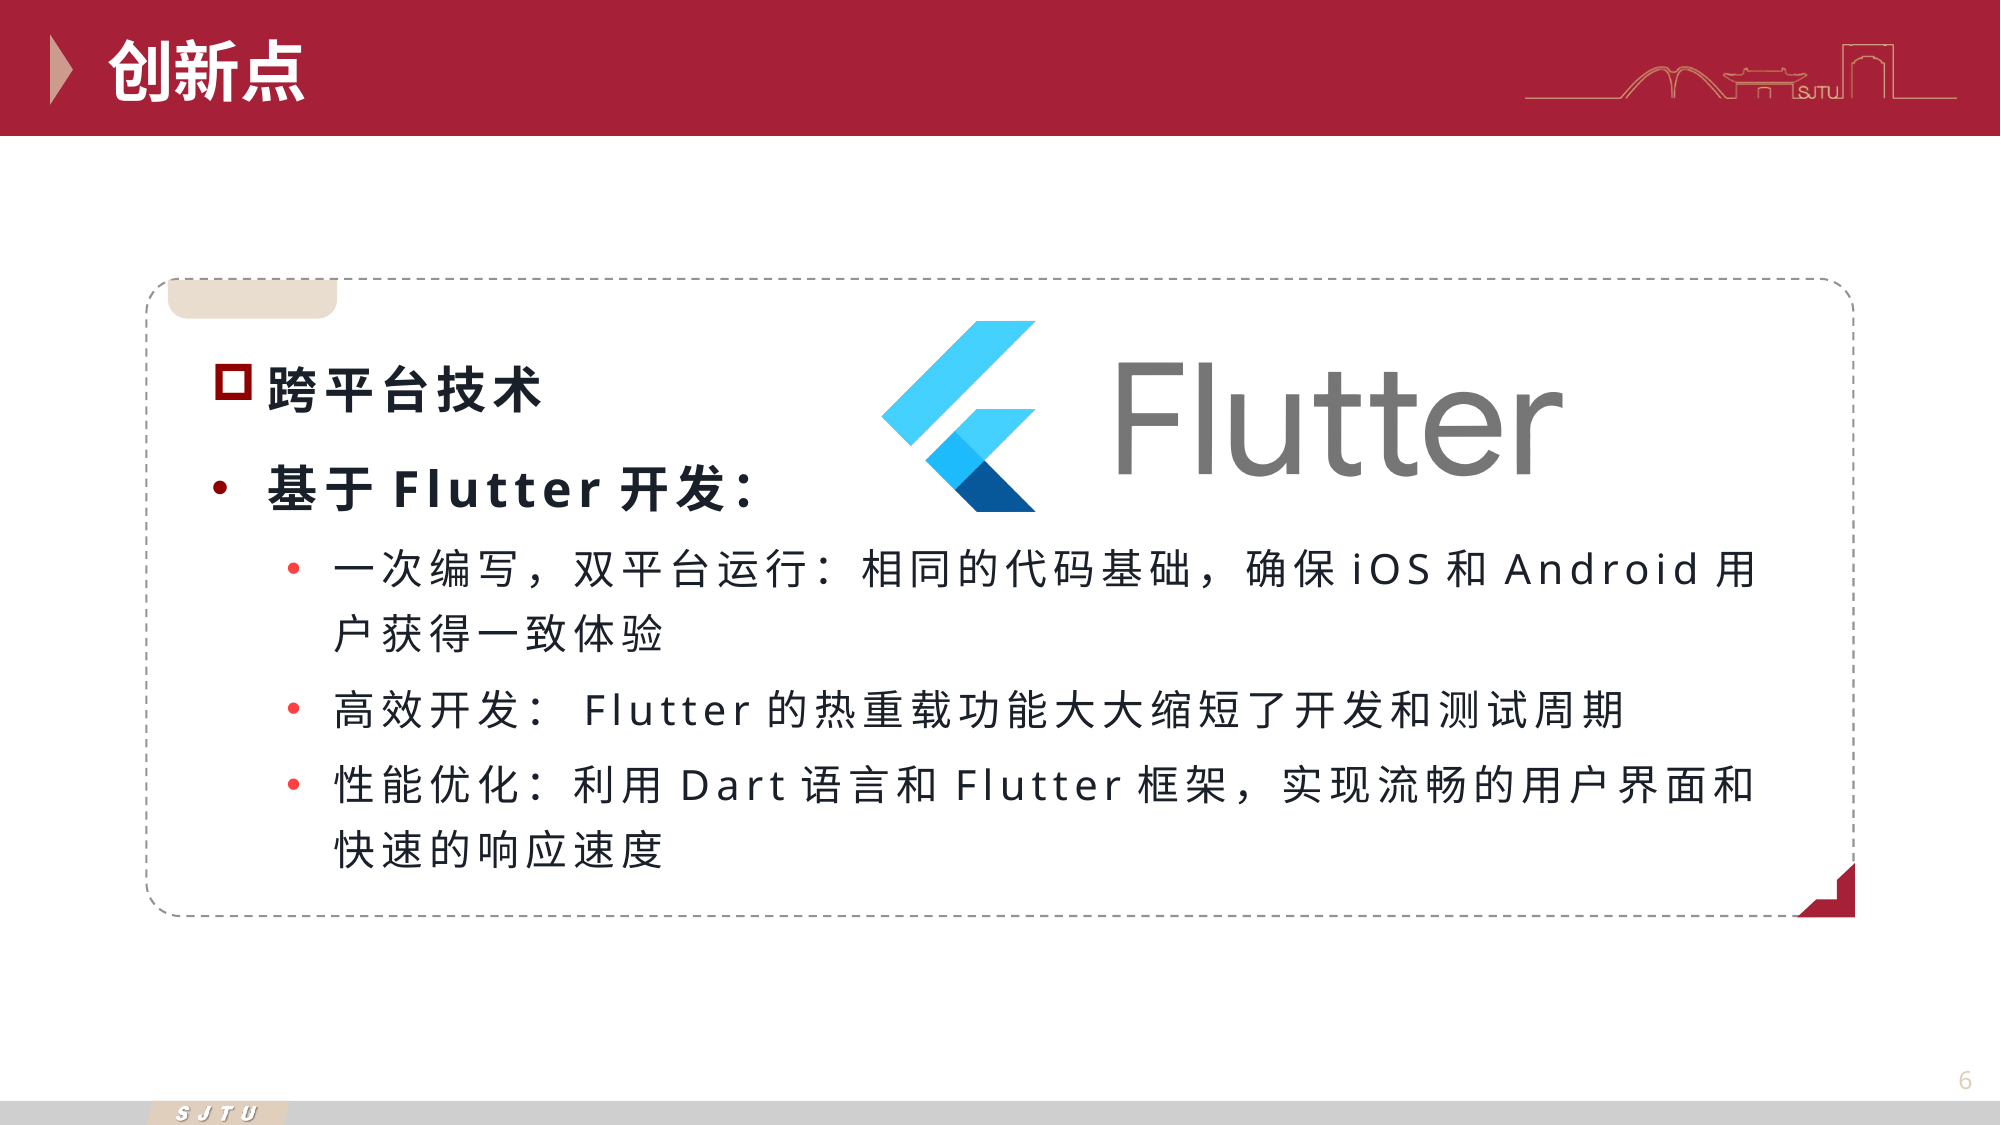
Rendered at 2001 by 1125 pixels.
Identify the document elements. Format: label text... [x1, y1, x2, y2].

slide_number 6 [1817, 1053, 1988, 1110]
picture [163, 1102, 275, 1124]
list 创新点 [92, 20, 1696, 119]
picture [878, 318, 1567, 515]
text_box [166, 278, 339, 320]
text_box [1794, 860, 1856, 919]
text_box [145, 277, 1855, 918]
